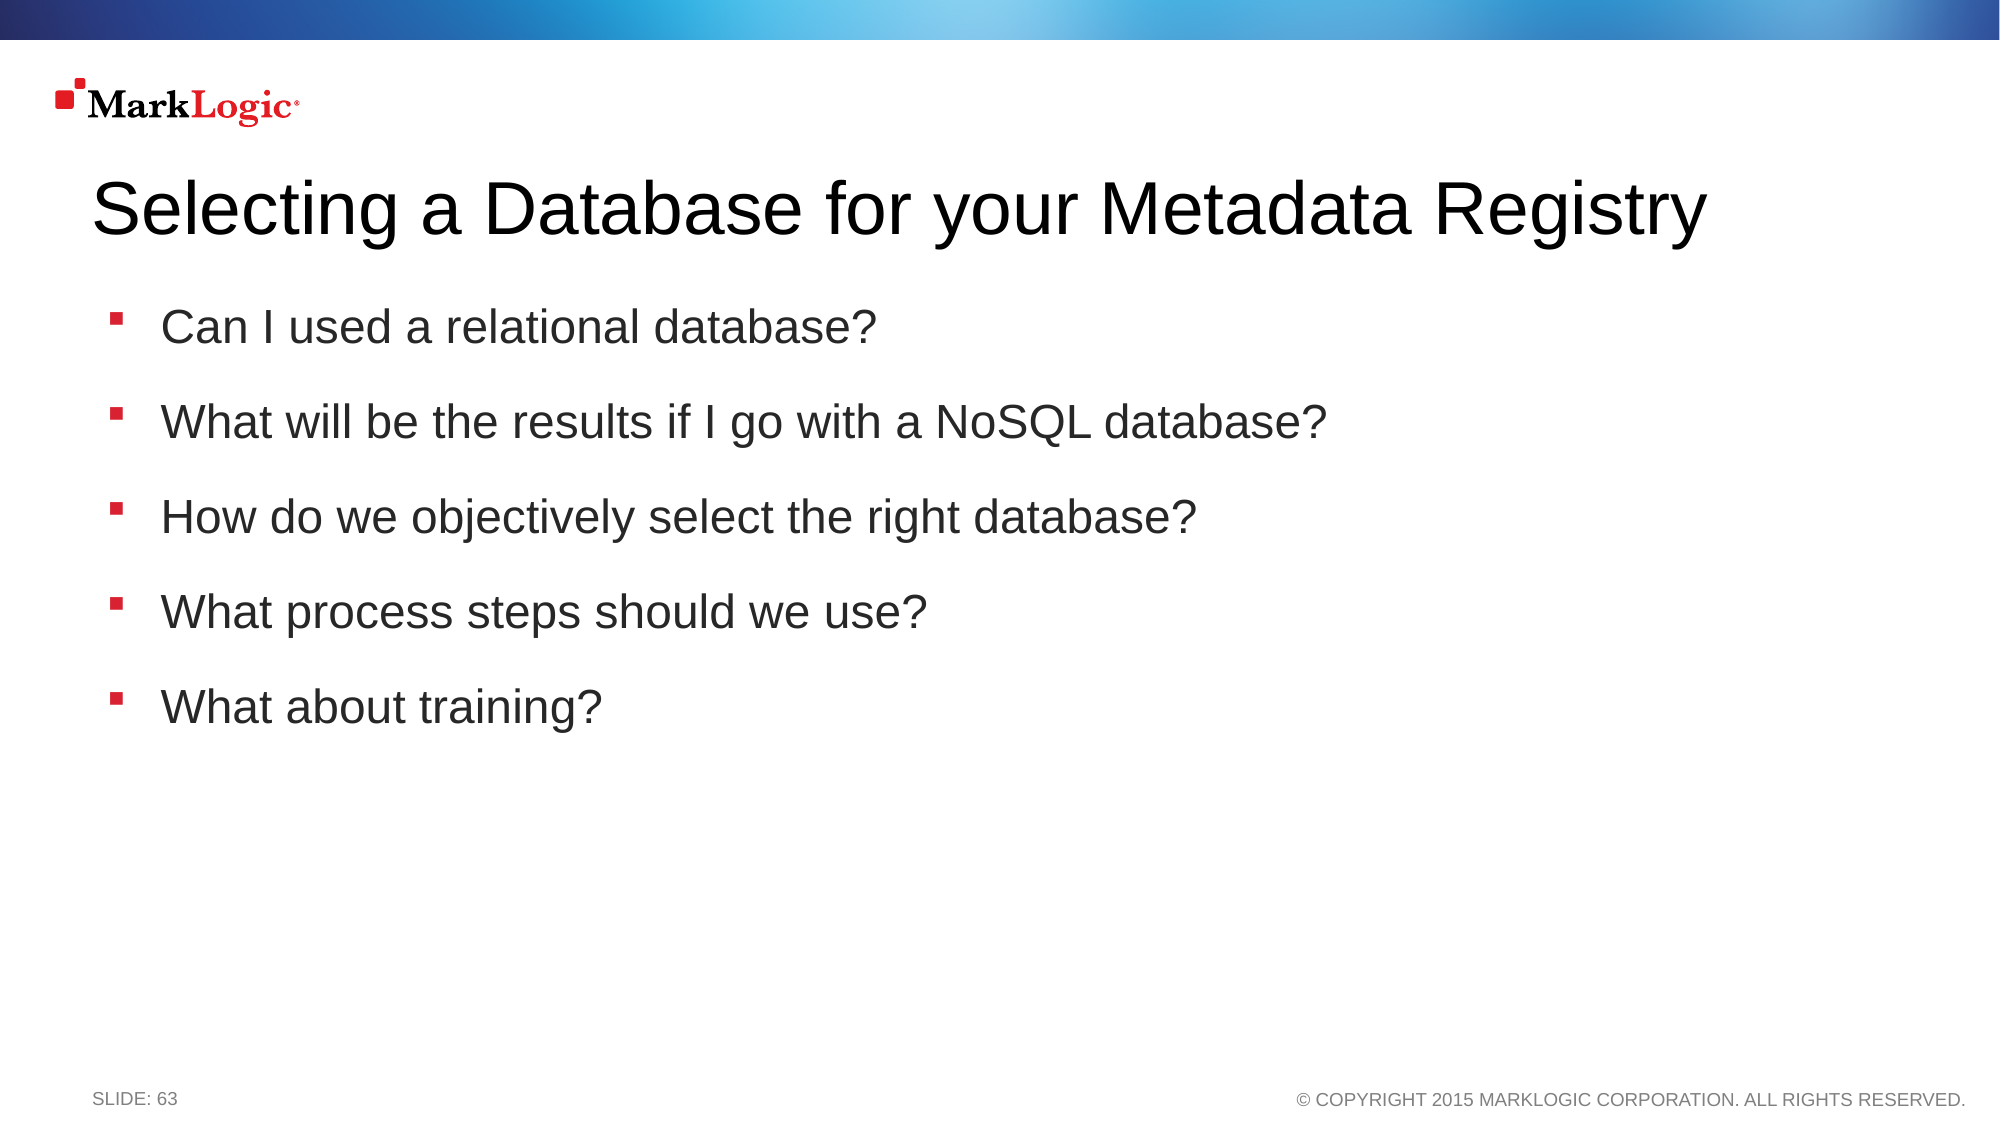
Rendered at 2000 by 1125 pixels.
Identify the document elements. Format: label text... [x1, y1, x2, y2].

picture [0, 0, 2000, 40]
list Can I used a relational database? What will be the results if I go with a NoSQL database? How do we objectively select the right database? What process steps should we use? What about training? [91, 295, 1911, 950]
title Selecting a Database for your Metadata Registry [91, 166, 1911, 263]
